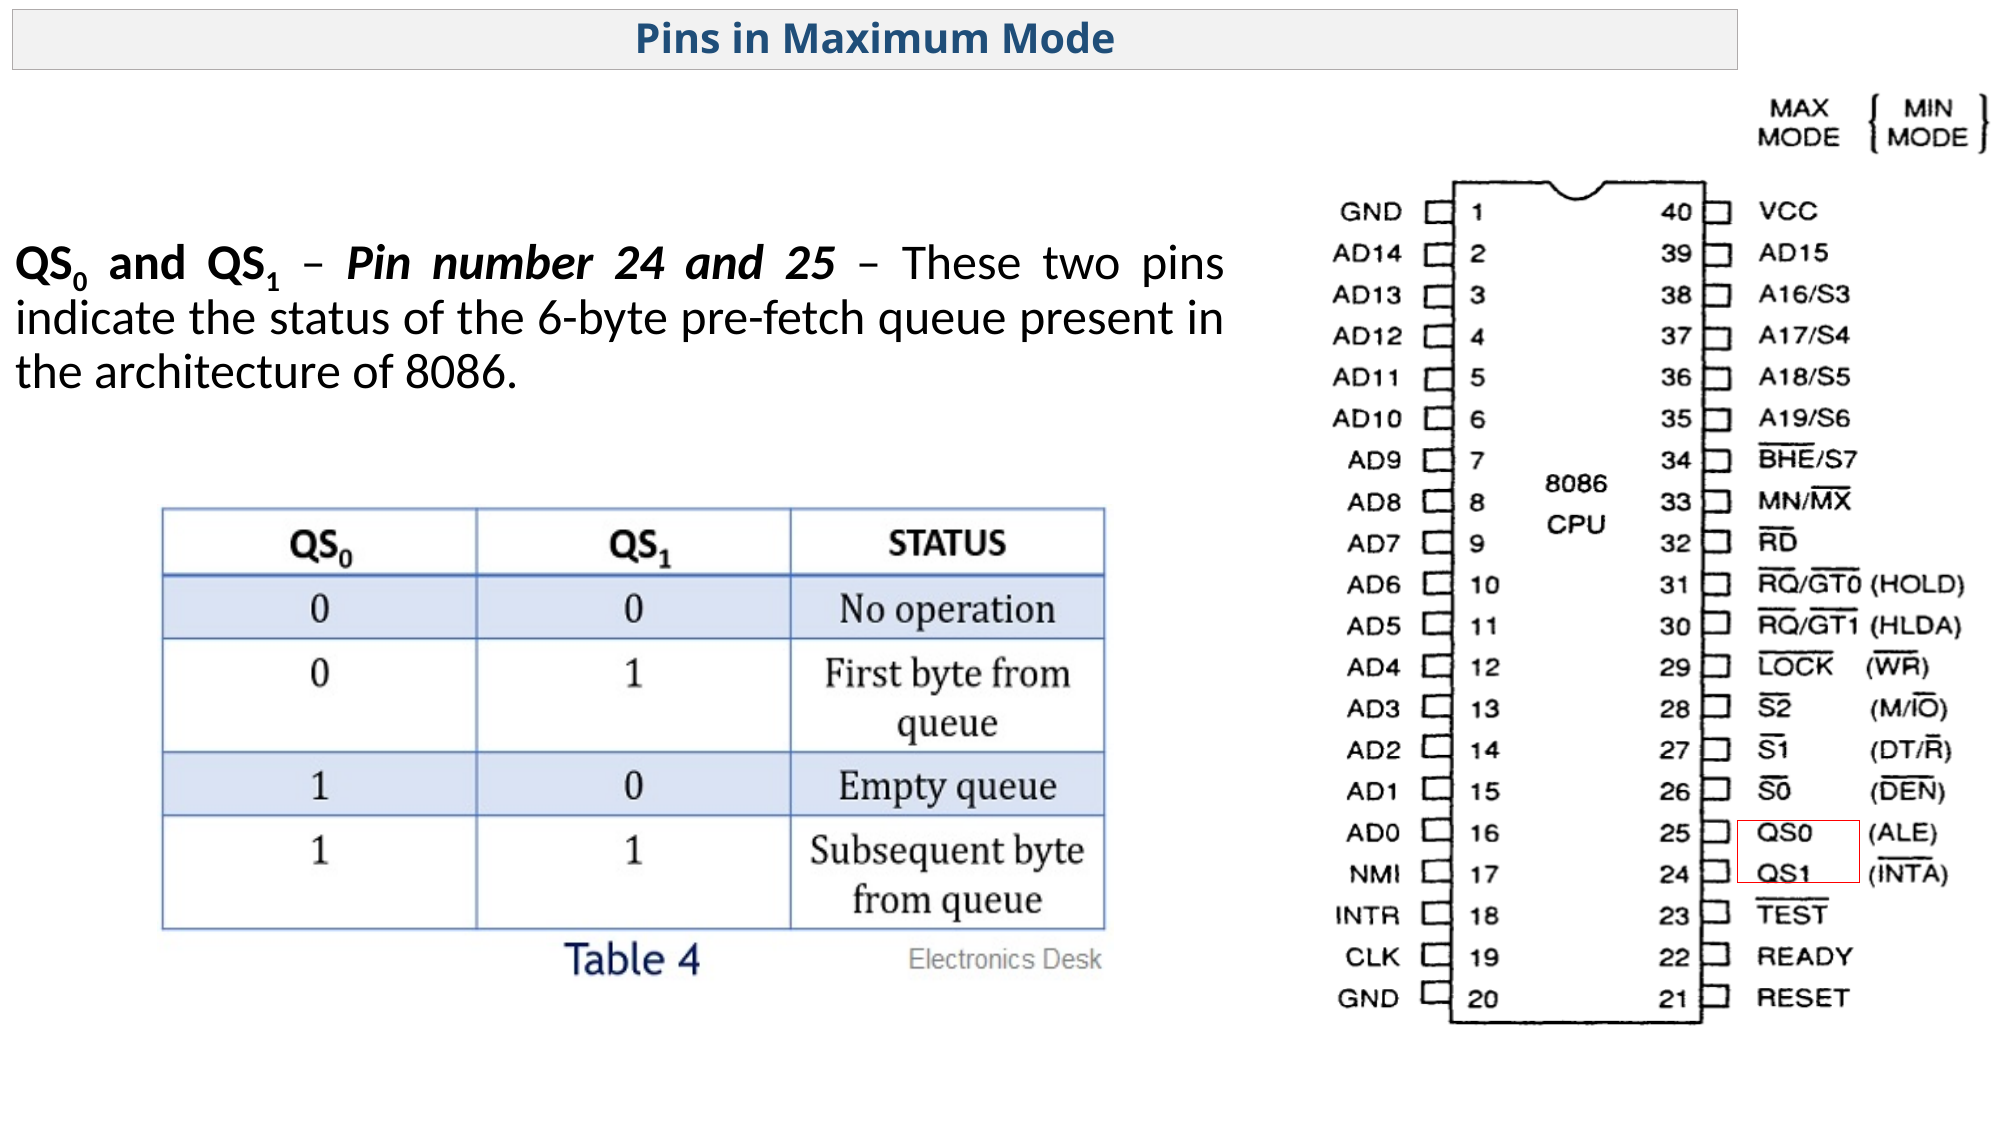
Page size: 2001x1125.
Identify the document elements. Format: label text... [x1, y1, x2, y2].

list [1239, 77, 2000, 1030]
list QS0 and QS1 – Pin number 24 and 25 – These two pins indicate the status of the 6-byte pre-fetch queue present in the architecture of 8086. [0, 222, 1239, 963]
picture [157, 504, 1114, 984]
text_box Pins in Maximum Mode [12, 9, 1738, 70]
